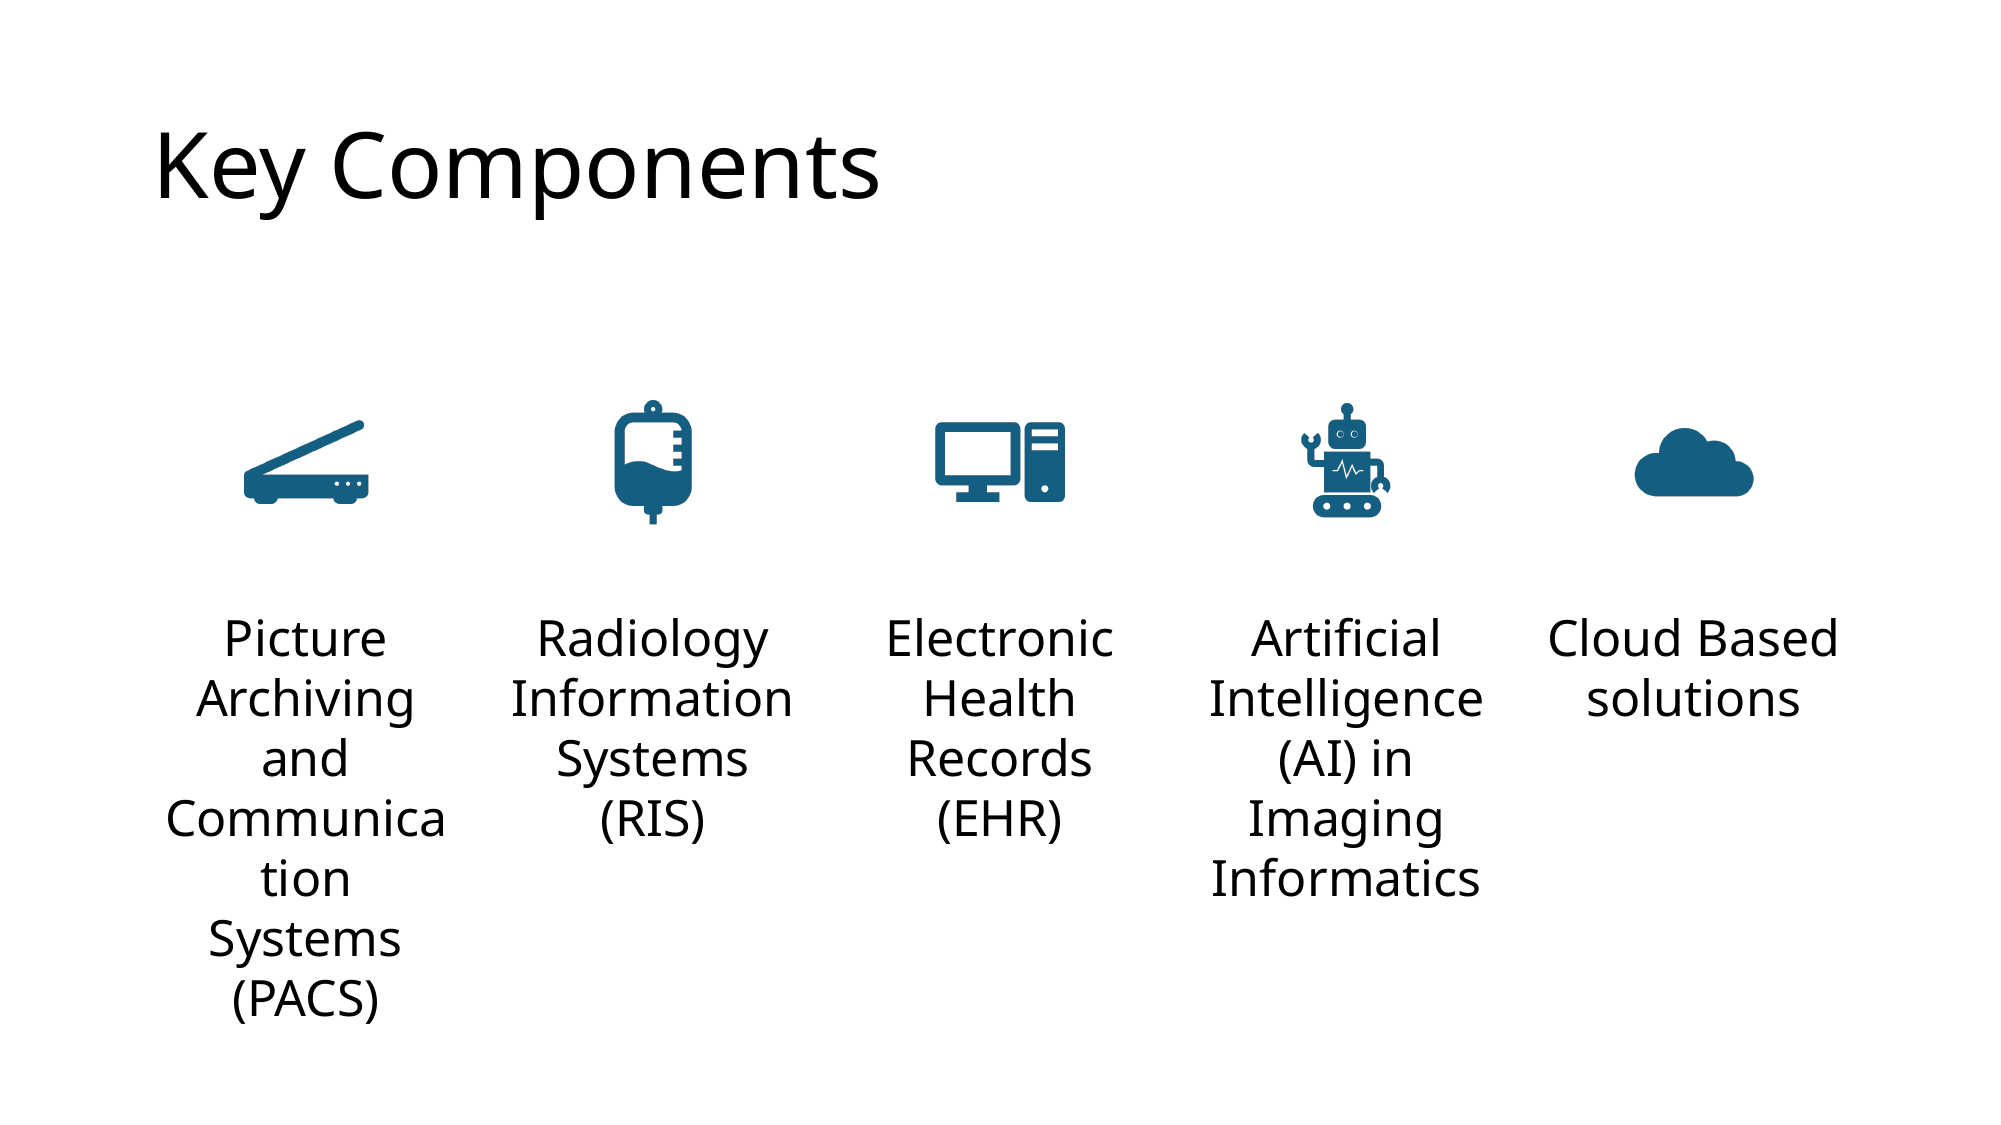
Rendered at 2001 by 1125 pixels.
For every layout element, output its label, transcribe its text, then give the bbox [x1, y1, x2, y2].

title Key Components [137, 59, 1863, 278]
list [136, 298, 1863, 1014]
